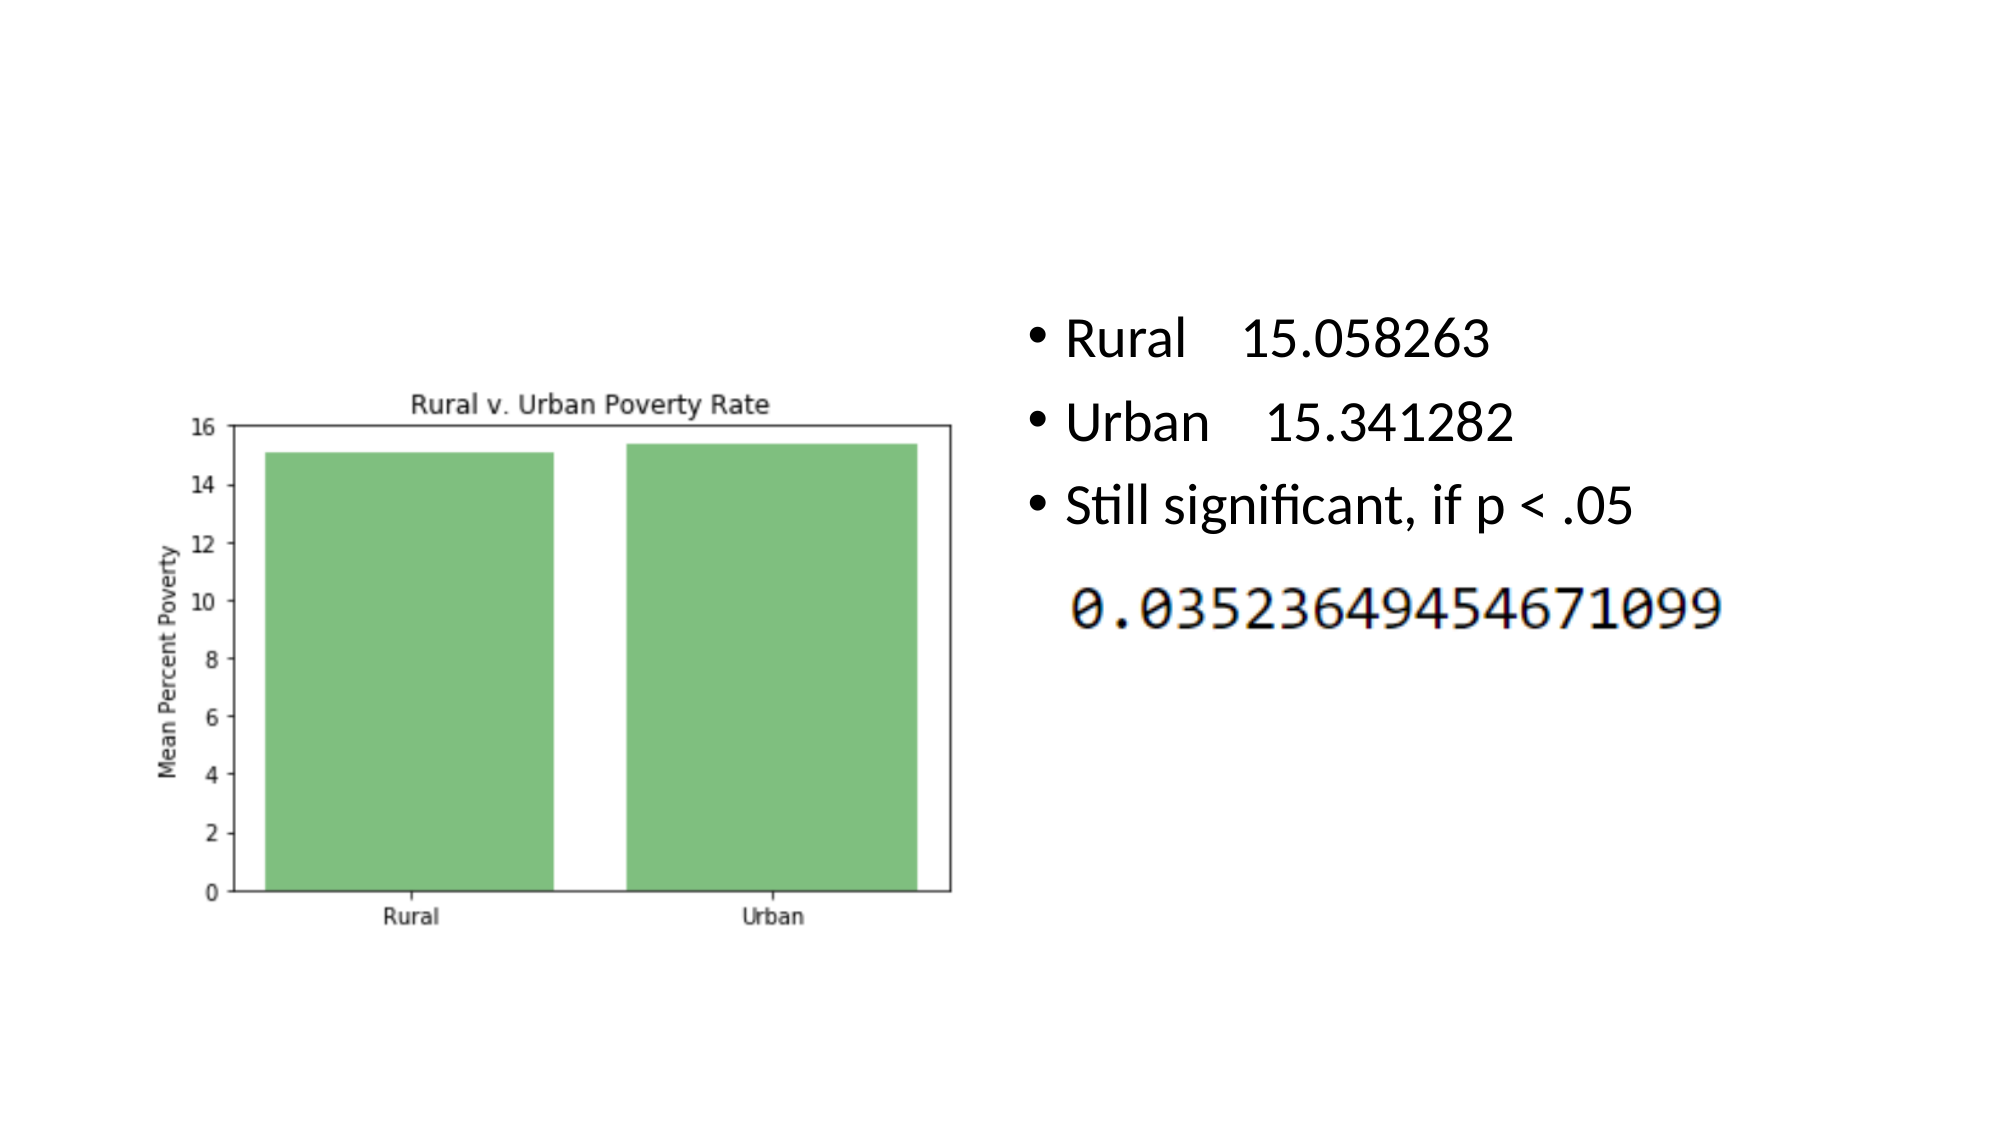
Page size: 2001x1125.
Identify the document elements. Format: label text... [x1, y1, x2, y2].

list Rural 15.058263 Urban 15.341282 Still significant, if p < .05 [1012, 299, 1863, 1014]
picture [1058, 568, 1737, 655]
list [137, 374, 988, 938]
